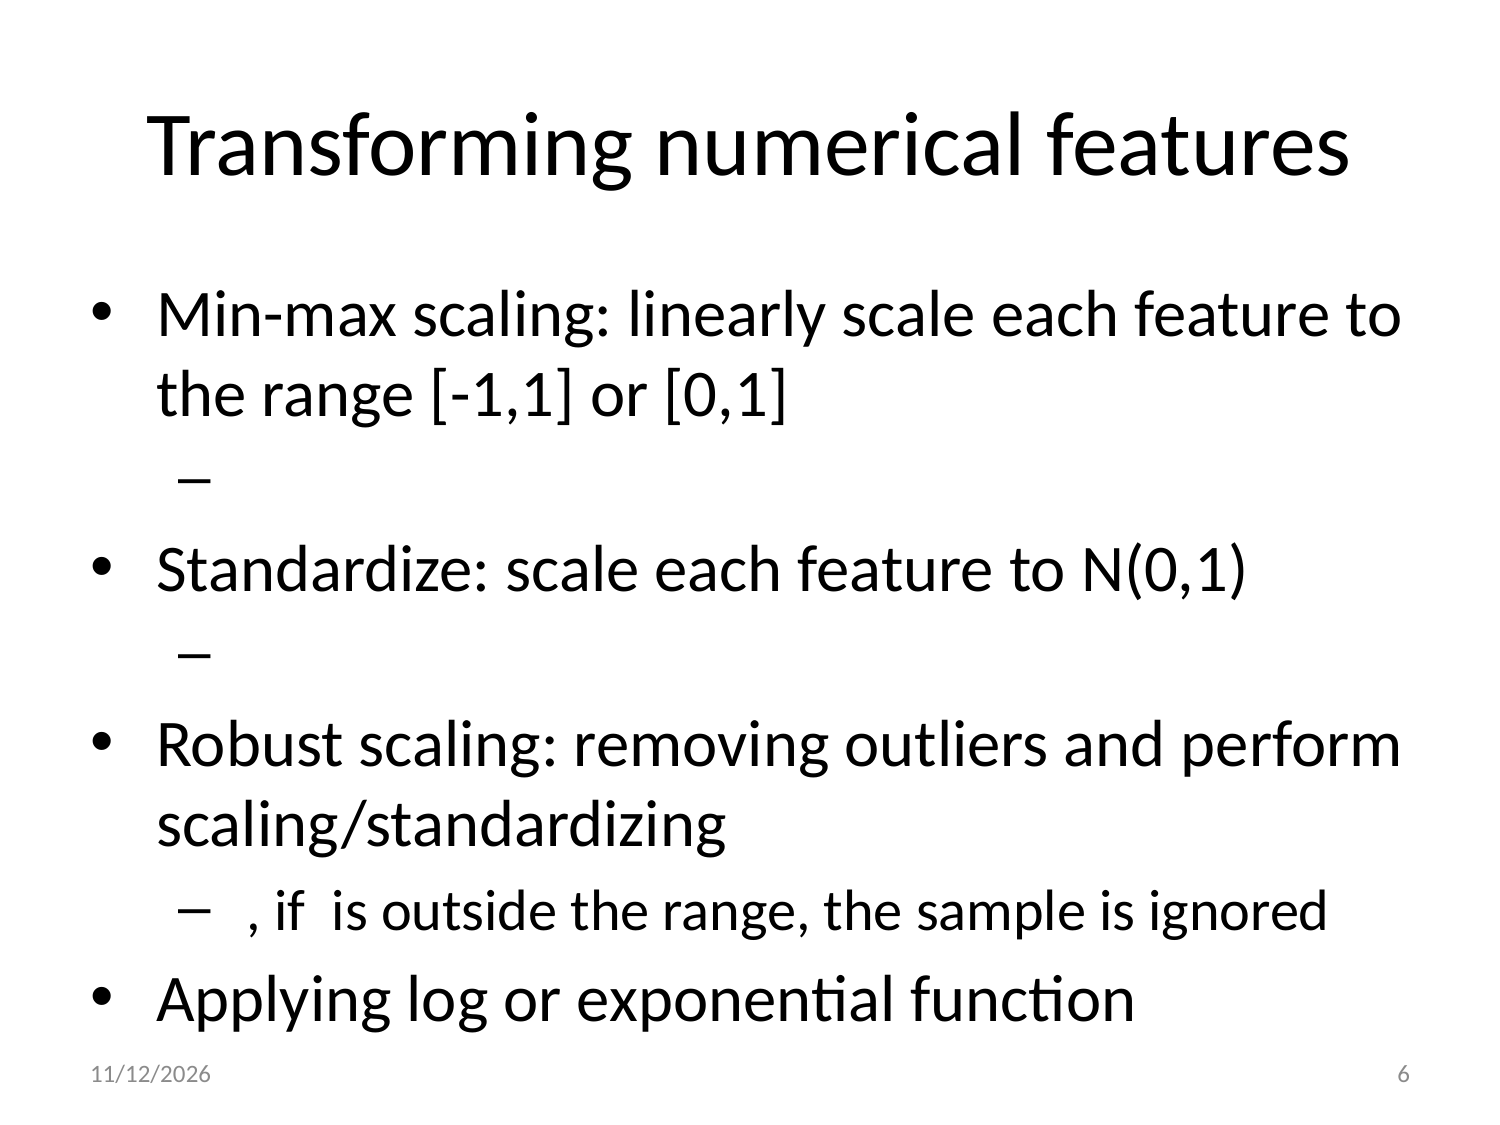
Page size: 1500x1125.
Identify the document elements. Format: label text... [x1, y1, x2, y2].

title Transforming numerical features [75, 45, 1425, 233]
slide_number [75, 1042, 425, 1103]
slide_number 6 [1074, 1042, 1425, 1103]
